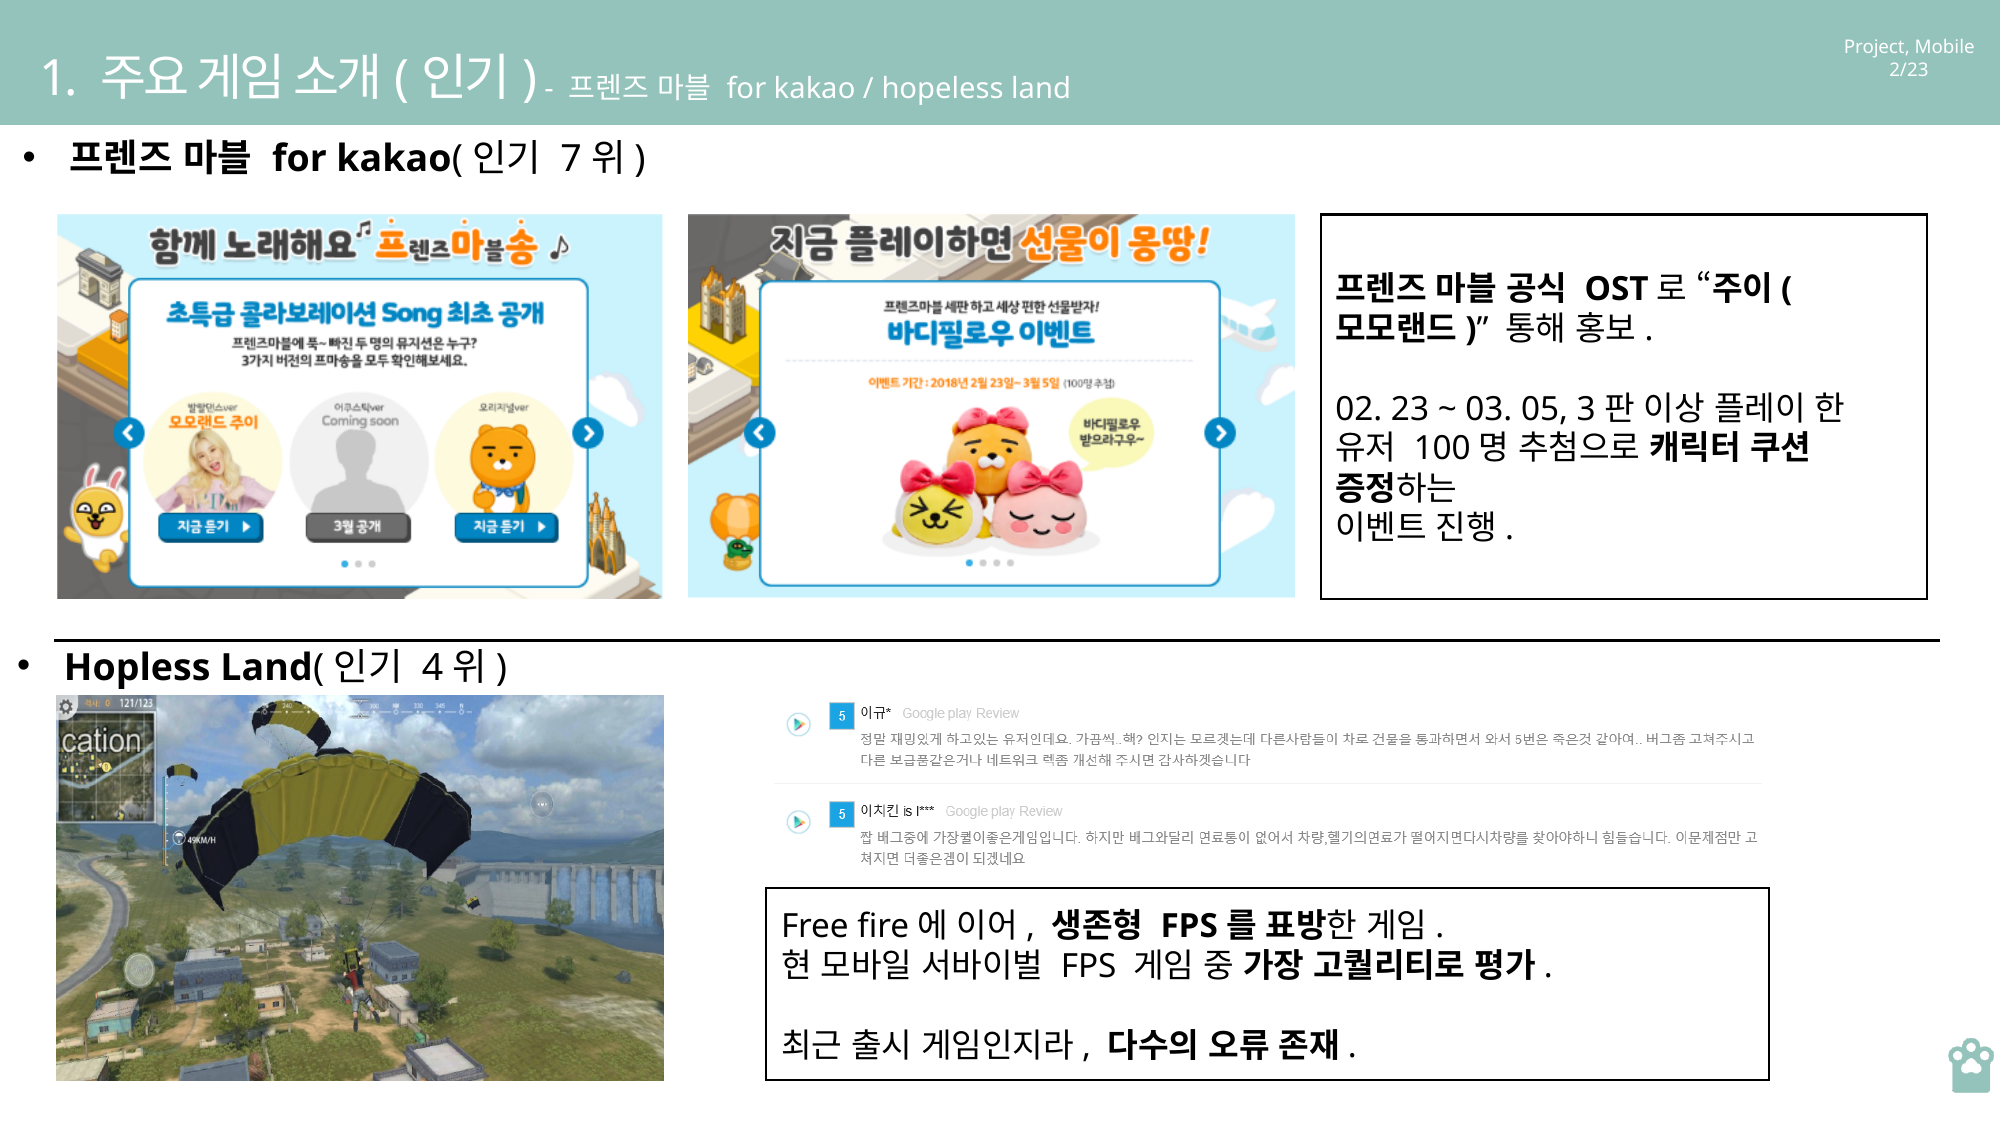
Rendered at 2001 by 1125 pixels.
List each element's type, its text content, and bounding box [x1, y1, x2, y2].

picture [687, 214, 1295, 599]
picture [56, 695, 664, 1081]
picture [1936, 1034, 2001, 1105]
picture [56, 214, 664, 599]
text_box Free fire에 이어, 생존형 FPS를 표방한 게임. 현 모바일 서바이벌 FPS 게임 중 가장 고퀄리티로 평가. 최근 출시 게임인지라, 다수의 오류 존재. [765, 887, 1770, 1081]
picture [766, 695, 1770, 882]
text_box 프렌즈 마블 공식 OST로 “주이(모모랜드)” 통해 홍보. 02. 23 ~ 03. 05, 3판 이상 플레이 한 유저 100명 추첨으로 캐릭터 쿠션 증정하는 이벤트 진행. [1320, 213, 1928, 600]
text_box 프렌즈 마블 for kakao(인기 7위) [7, 126, 661, 187]
text_box 1. 주요 게임 소개(인기) [24, 37, 553, 113]
text_box - 프렌즈 마블 for kakao / hopeless land [507, 61, 1087, 112]
text_box Hopless Land(인기 4위) [2, 635, 522, 695]
